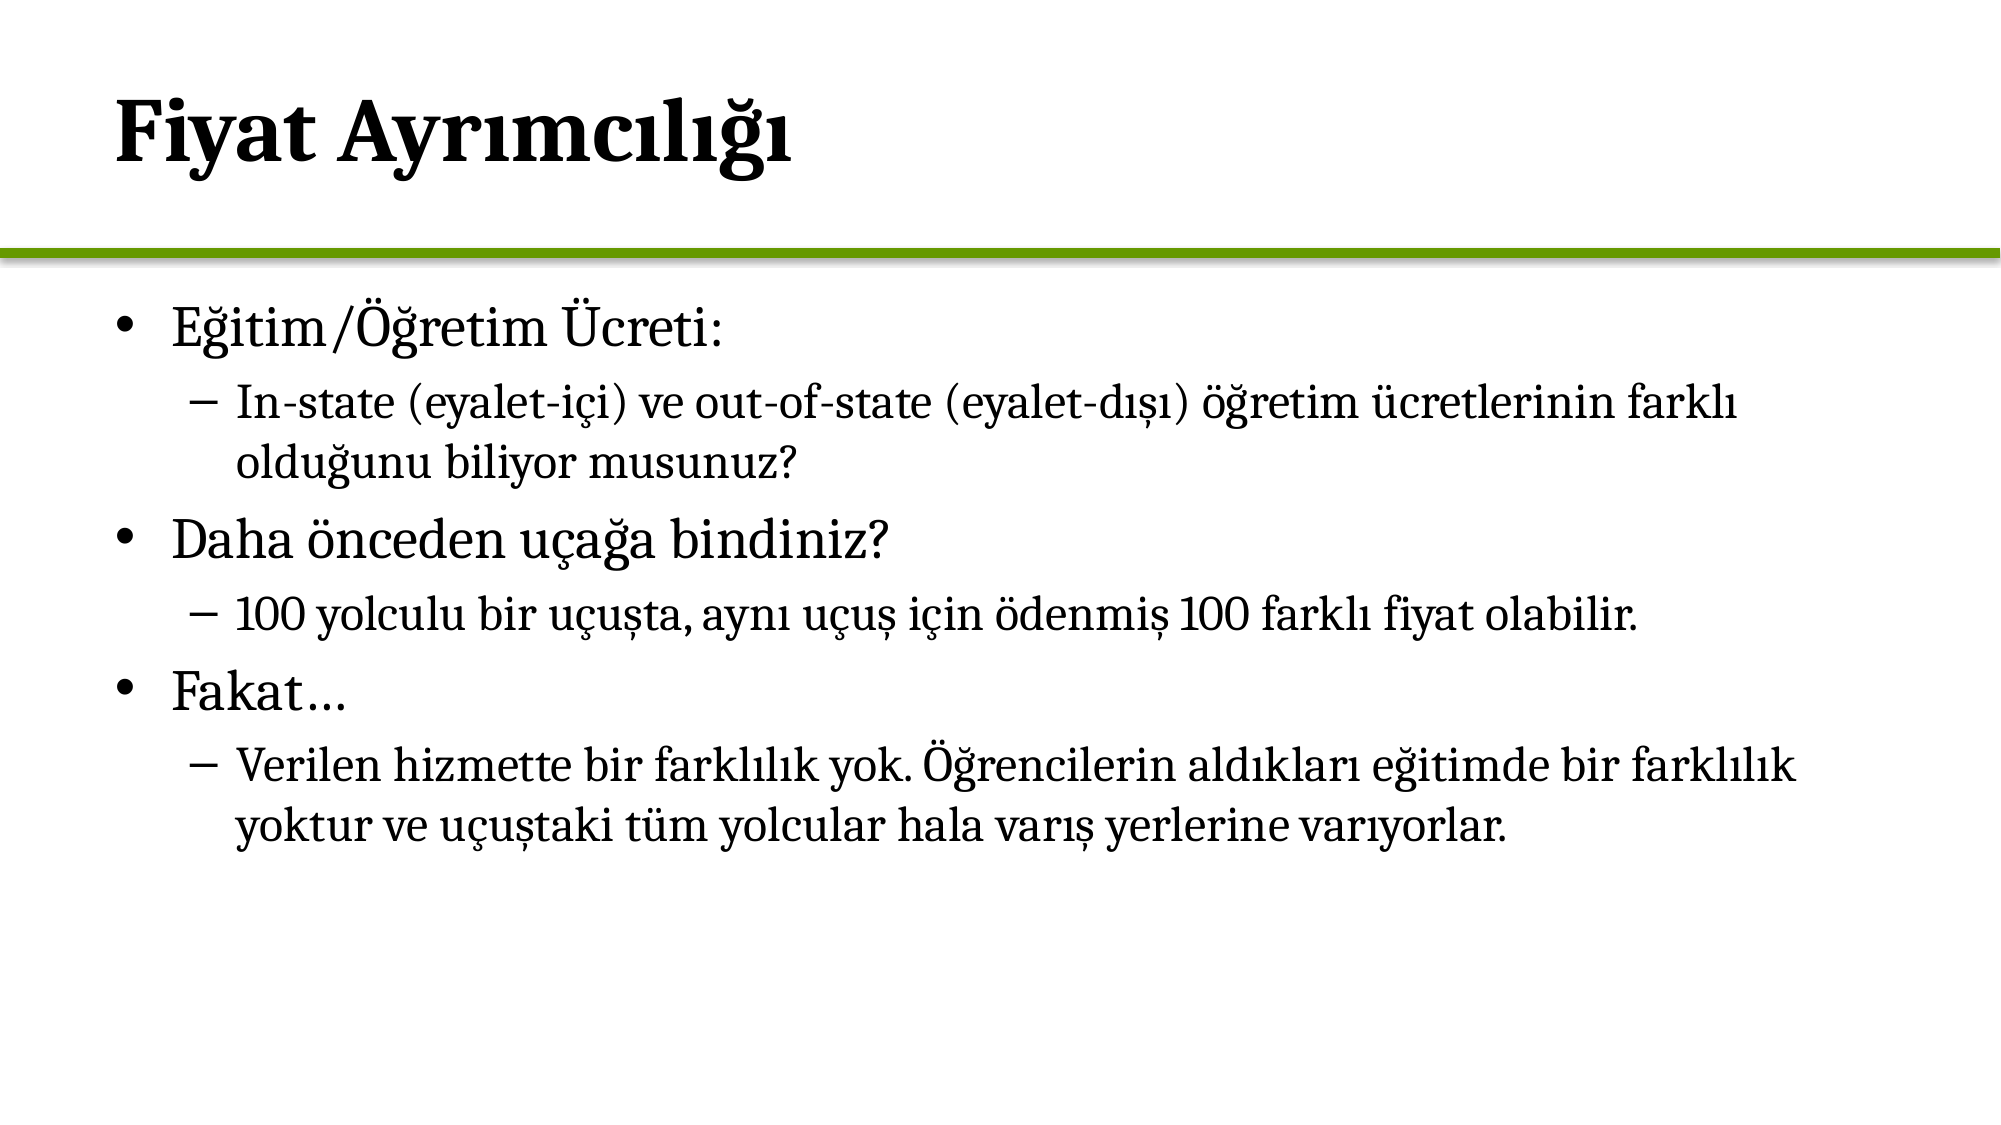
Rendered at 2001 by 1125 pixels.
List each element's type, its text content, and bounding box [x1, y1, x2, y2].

list Eğitim/Öğretim Ücreti: In-state (eyalet-içi) ve out-of-state (eyalet-dışı) öğretim ücretlerinin farklı olduğunu biliyor musunuz? Daha önceden uçağa bindiniz? 100 yolculu bir uçuşta, aynı uçuş için ödenmiş 100 farklı fiyat olabilir. Fakat… Verilen hizmette bir farklılık yok. Öğrencilerin aldıkları eğitimde bir farklılık yoktur ve uçuştaki tüm yolcular hala varış yerlerine varıyorlar. [99, 280, 1900, 1085]
title Fiyat Ayrımcılığı [99, 0, 1900, 251]
